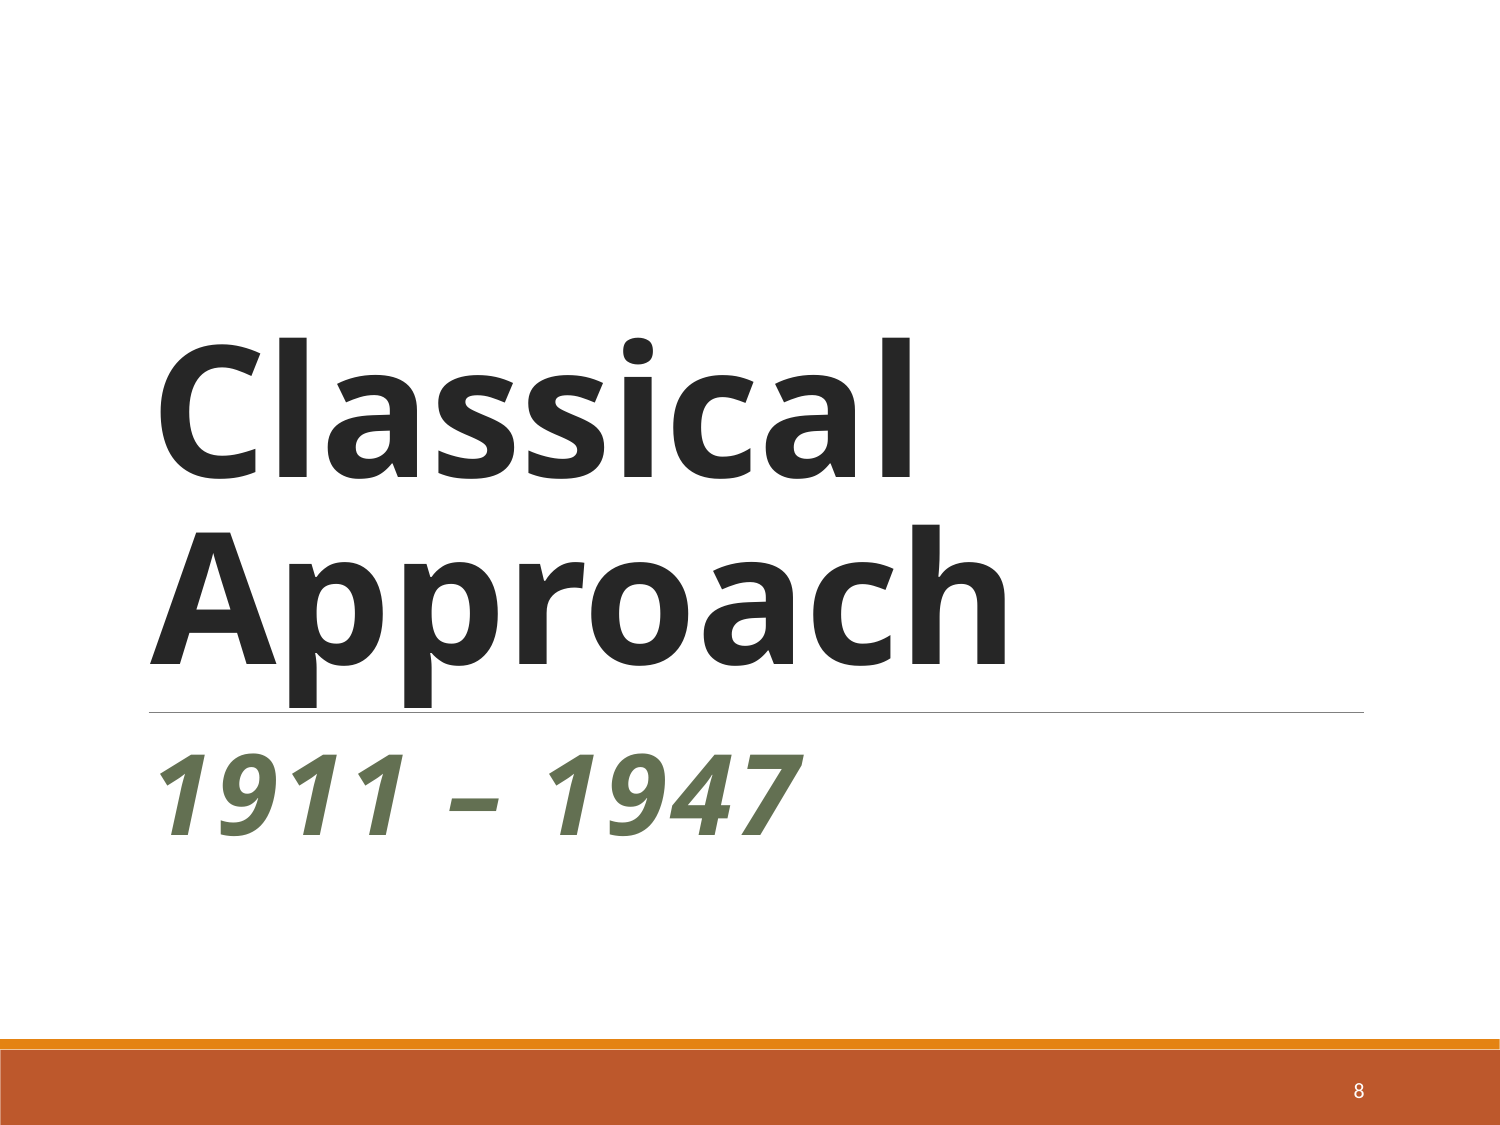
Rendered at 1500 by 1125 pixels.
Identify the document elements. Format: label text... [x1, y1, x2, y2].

title Classical Approach [135, 124, 1373, 710]
list 1911 – 1947 [135, 730, 1373, 918]
slide_number 8 [1218, 1059, 1380, 1120]
